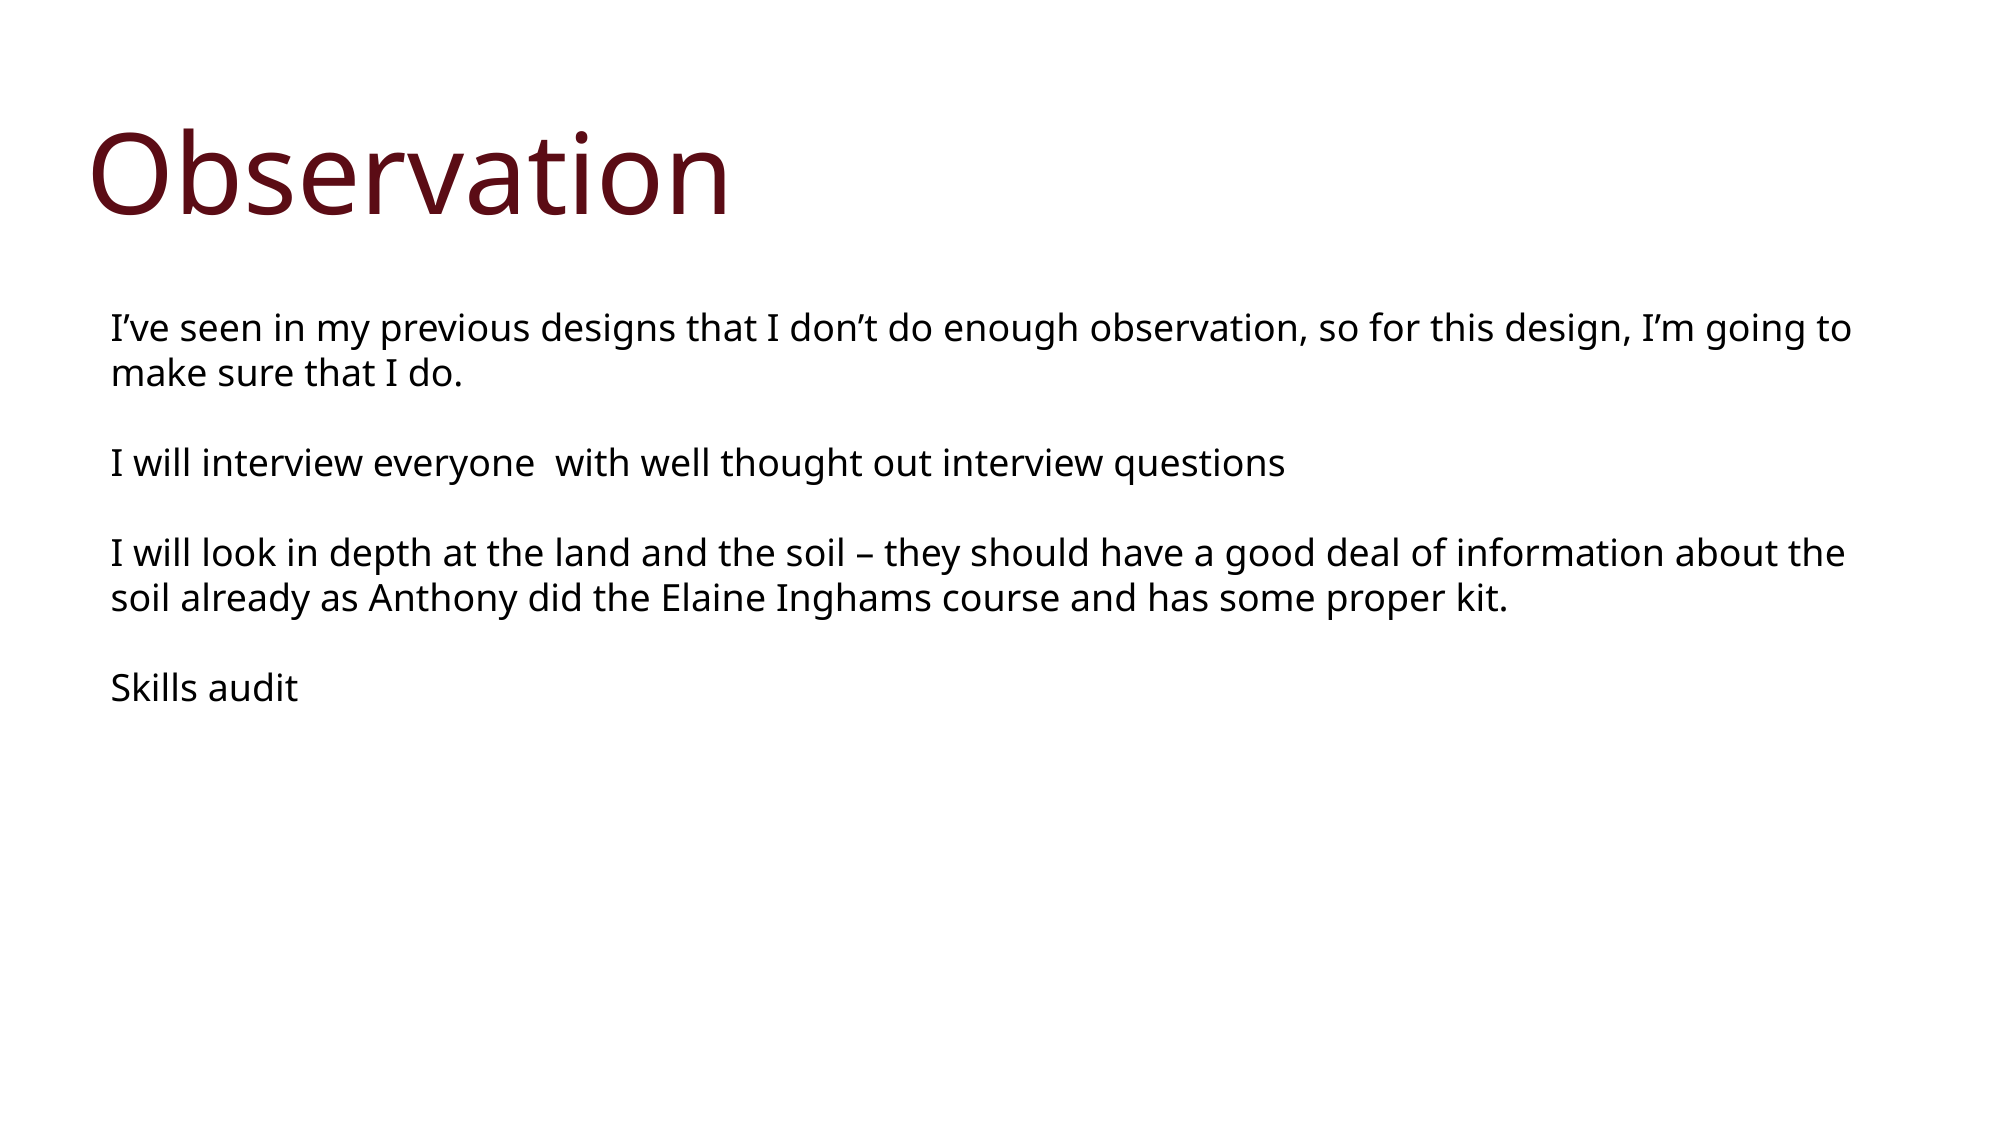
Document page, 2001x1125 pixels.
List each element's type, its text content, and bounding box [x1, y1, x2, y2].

text_box I’ve seen in my previous designs that I don’t do enough observation, so for this design, I’m going to make sure that I do. I will interview everyone with well thought out interview questions I will look in depth at the land and the soil – they should have a good deal of information about the soil already as Anthony did the Elaine Inghams course and has some proper kit. Skills audit [95, 252, 1927, 987]
text_box Observation [71, 85, 1230, 313]
